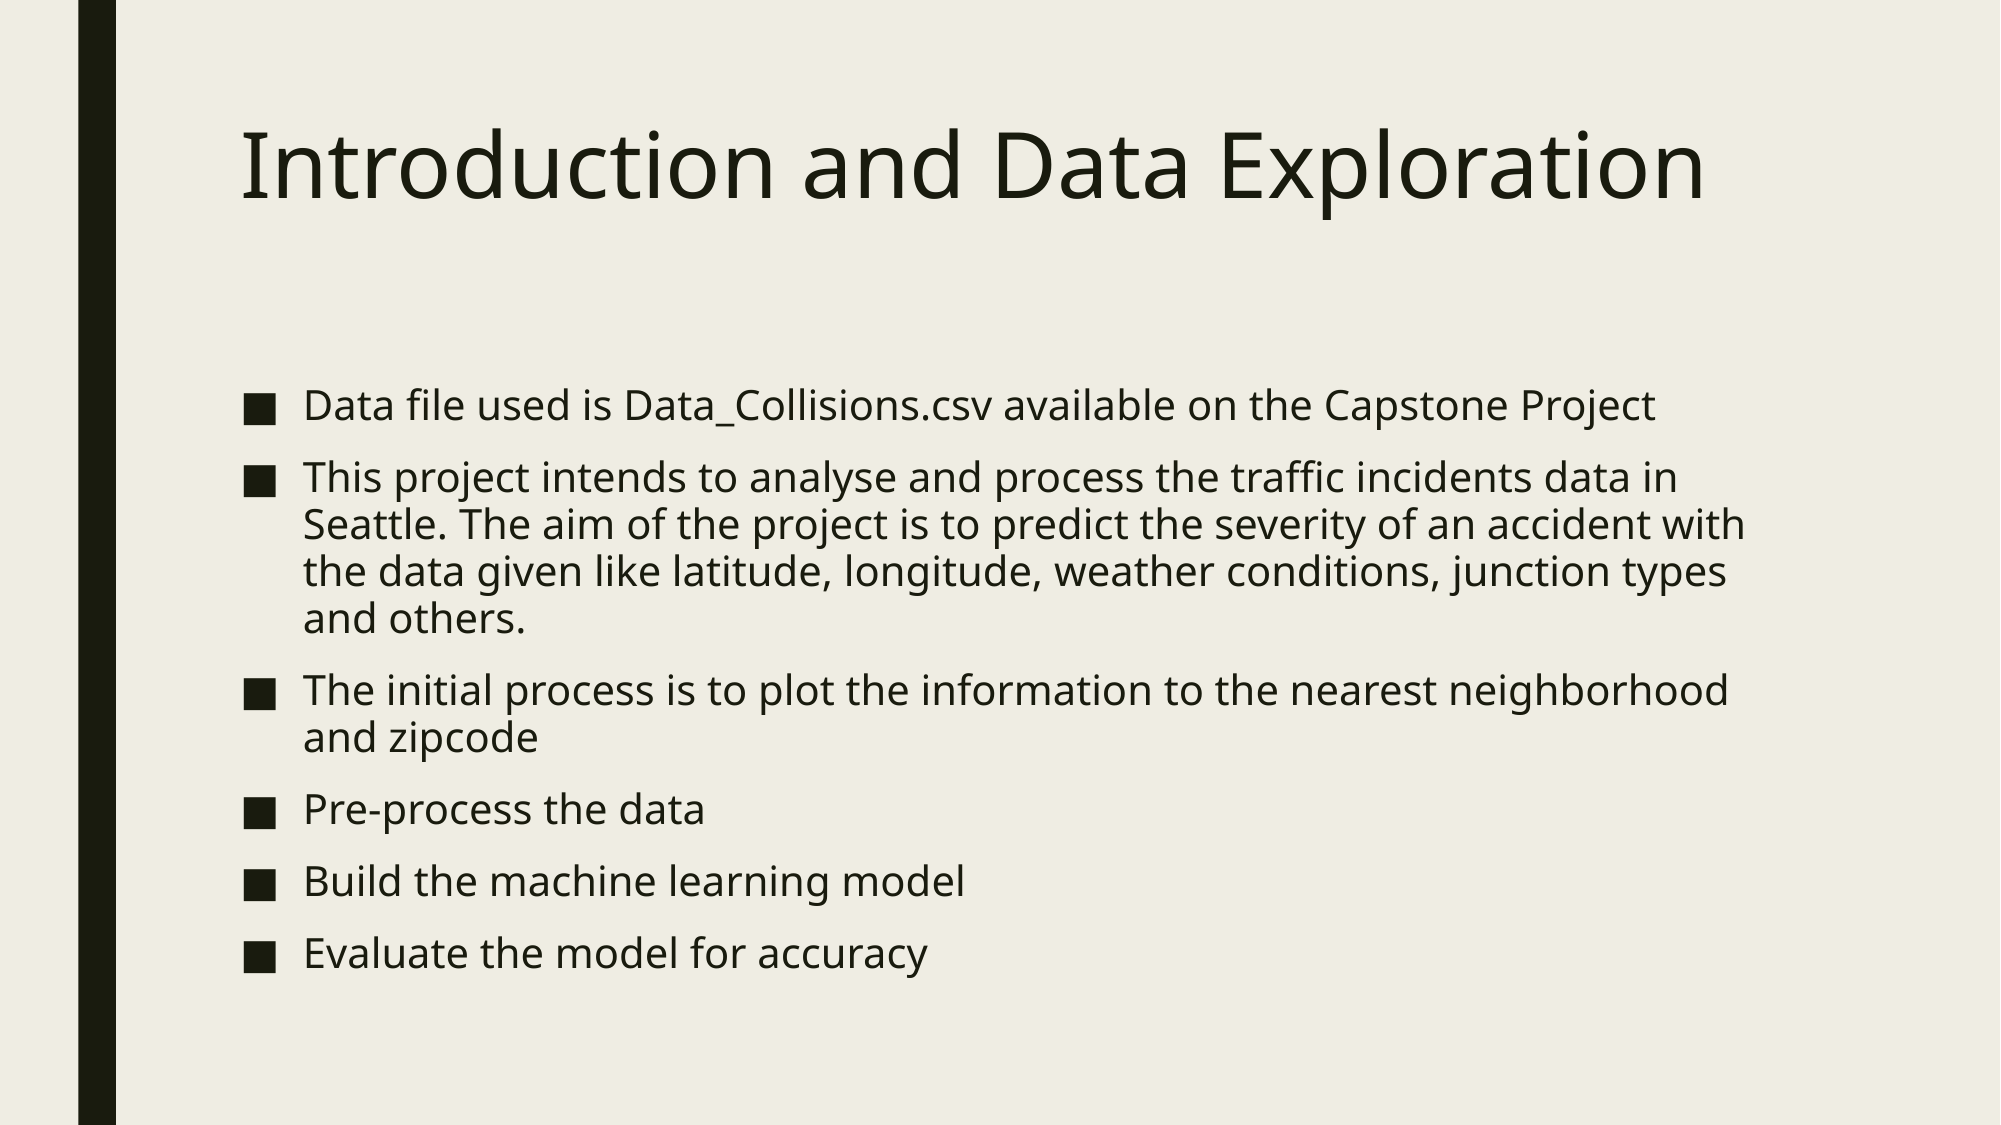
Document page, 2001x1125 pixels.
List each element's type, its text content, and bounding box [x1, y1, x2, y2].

list Data file used is Data_Collisions.csv available on the Capstone Project This project intends to analyse and process the traffic incidents data in Seattle. The aim of the project is to predict the severity of an accident with the data given like latitude, longitude, weather conditions, junction types and others. The initial process is to plot the information to the nearest neighborhood and zipcode Pre-process the data Build the machine learning model Evaluate the model for accuracy [225, 375, 1800, 963]
title Introduction and Data Exploration [225, 112, 1800, 357]
